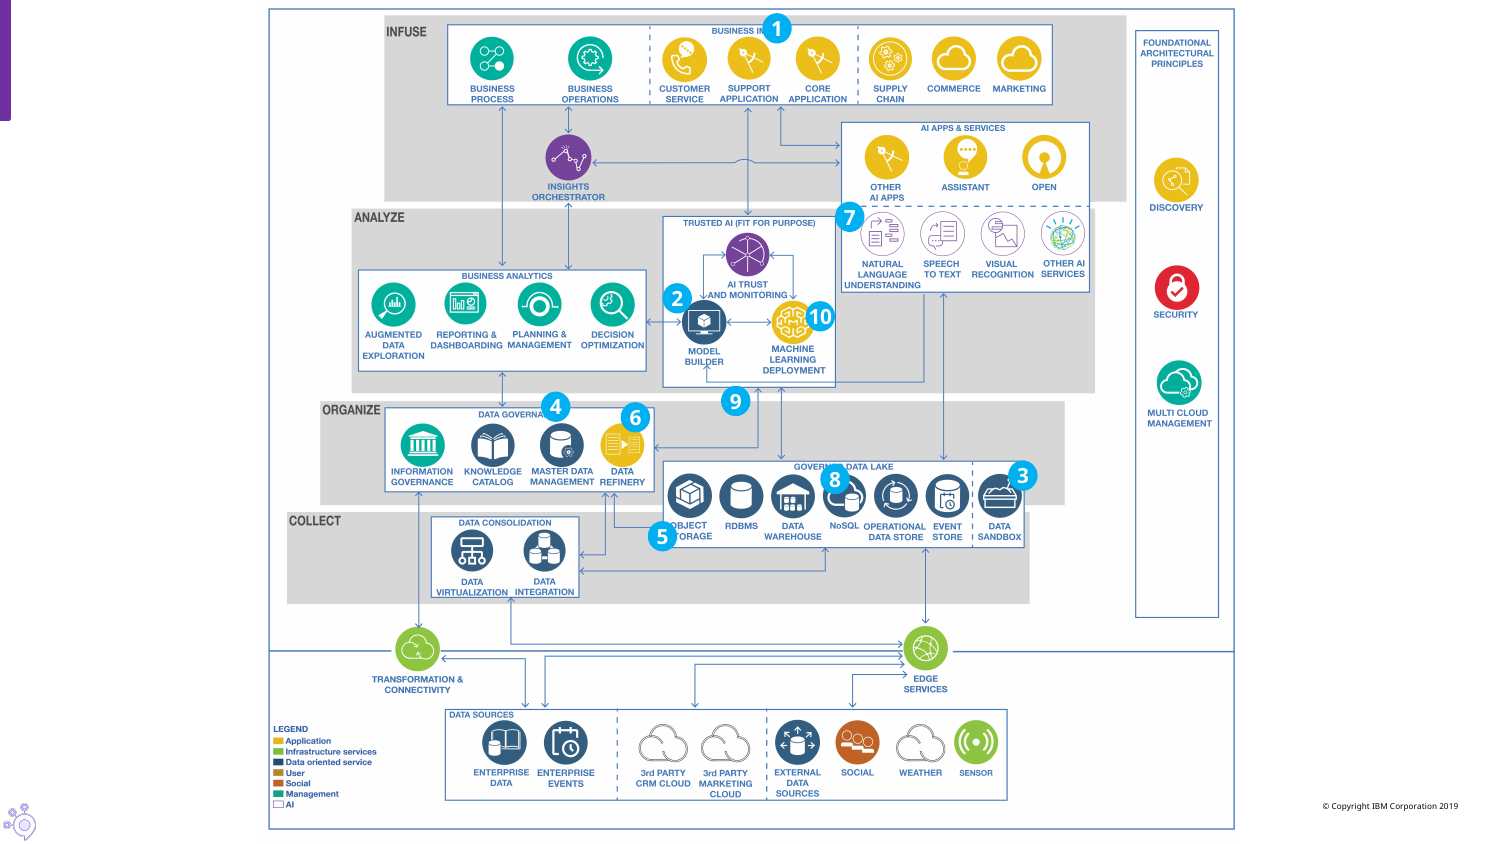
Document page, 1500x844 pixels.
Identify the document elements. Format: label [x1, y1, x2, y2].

picture [3, 803, 36, 841]
picture [256, 0, 1244, 844]
